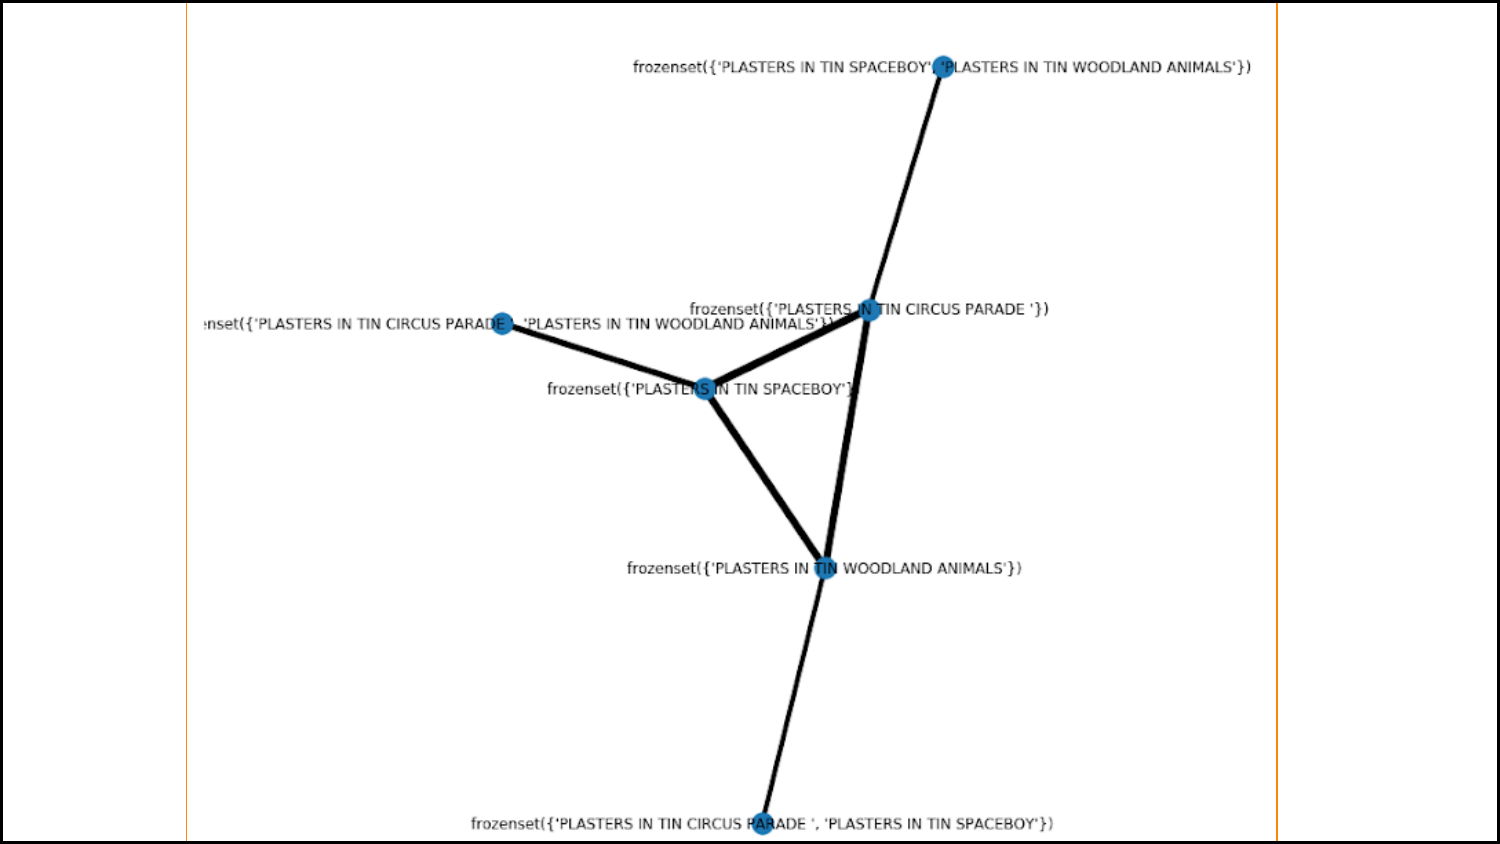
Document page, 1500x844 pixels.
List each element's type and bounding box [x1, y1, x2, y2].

text_box [0, 0, 185, 844]
text_box [1278, 0, 1500, 844]
picture [187, 0, 1277, 844]
